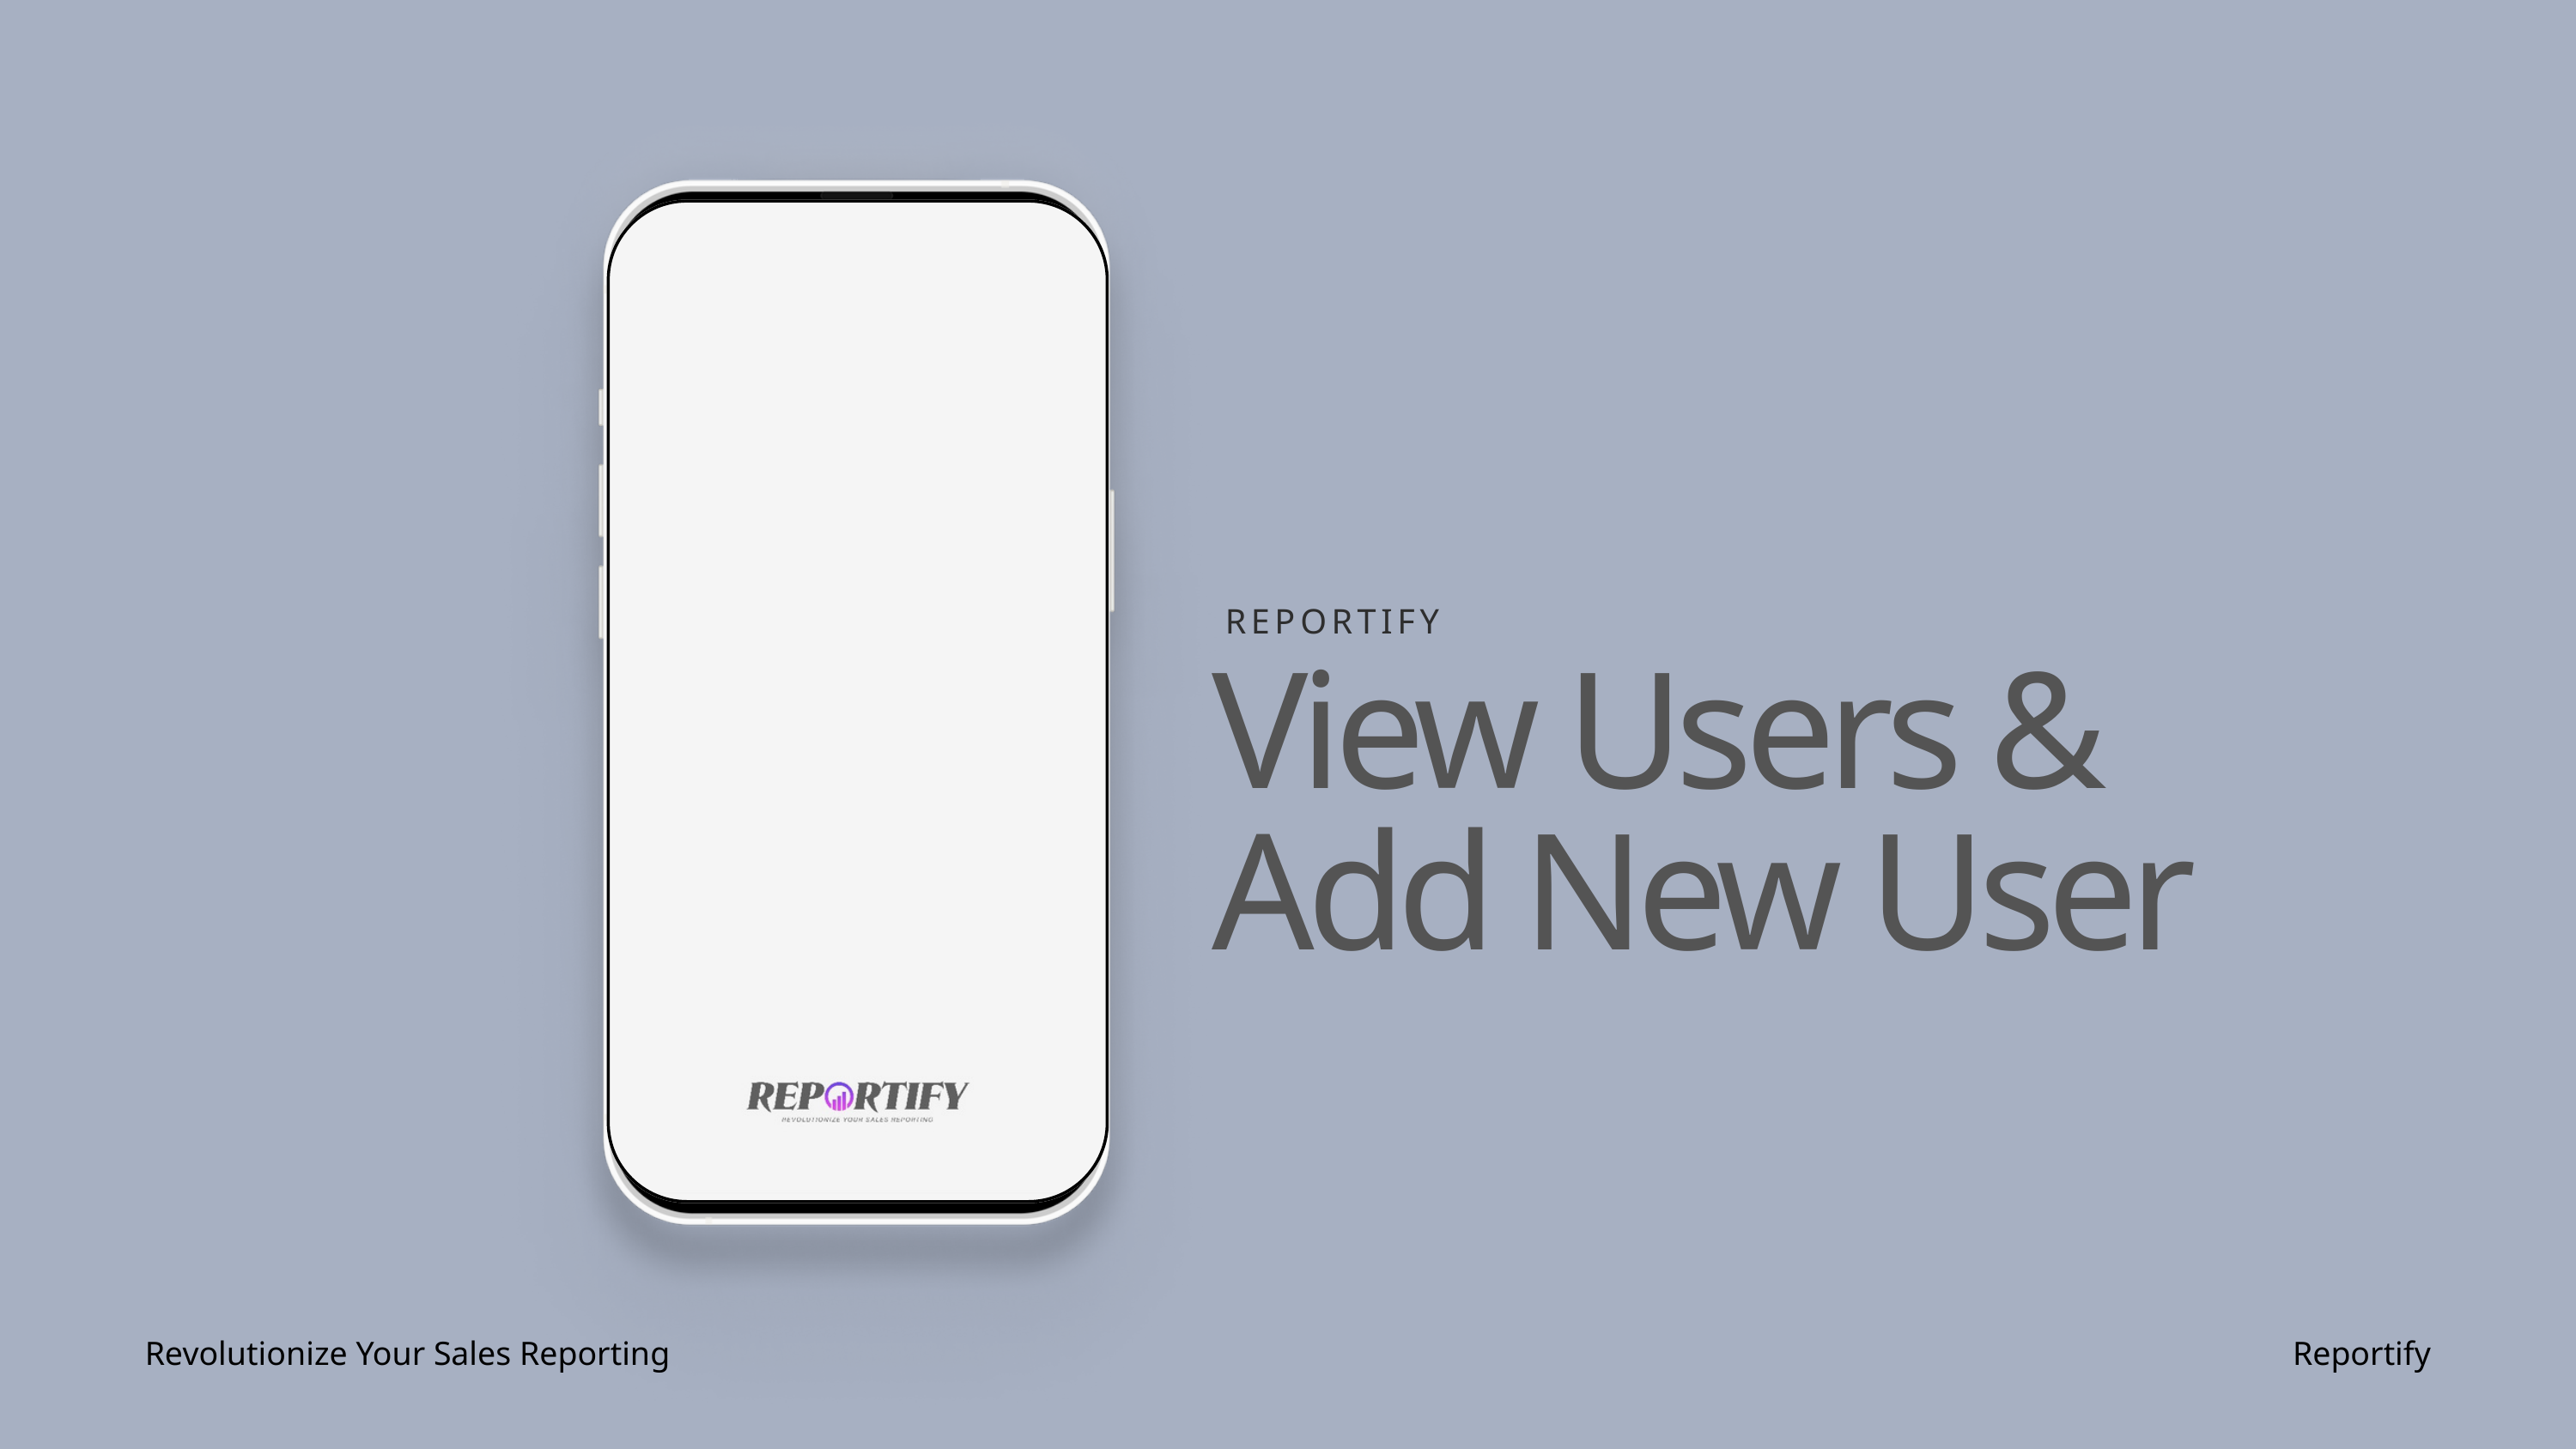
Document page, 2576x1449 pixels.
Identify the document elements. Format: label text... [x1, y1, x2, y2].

text_box REPORTIFY [1226, 592, 2366, 640]
text_box View Users & Add New User [1226, 659, 2366, 982]
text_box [606, 199, 1109, 1203]
text_box Reportify [1823, 1326, 2432, 1372]
text_box [492, 108, 1226, 1417]
text_box Revolutionize Your Sales Reporting [144, 1326, 492, 1372]
